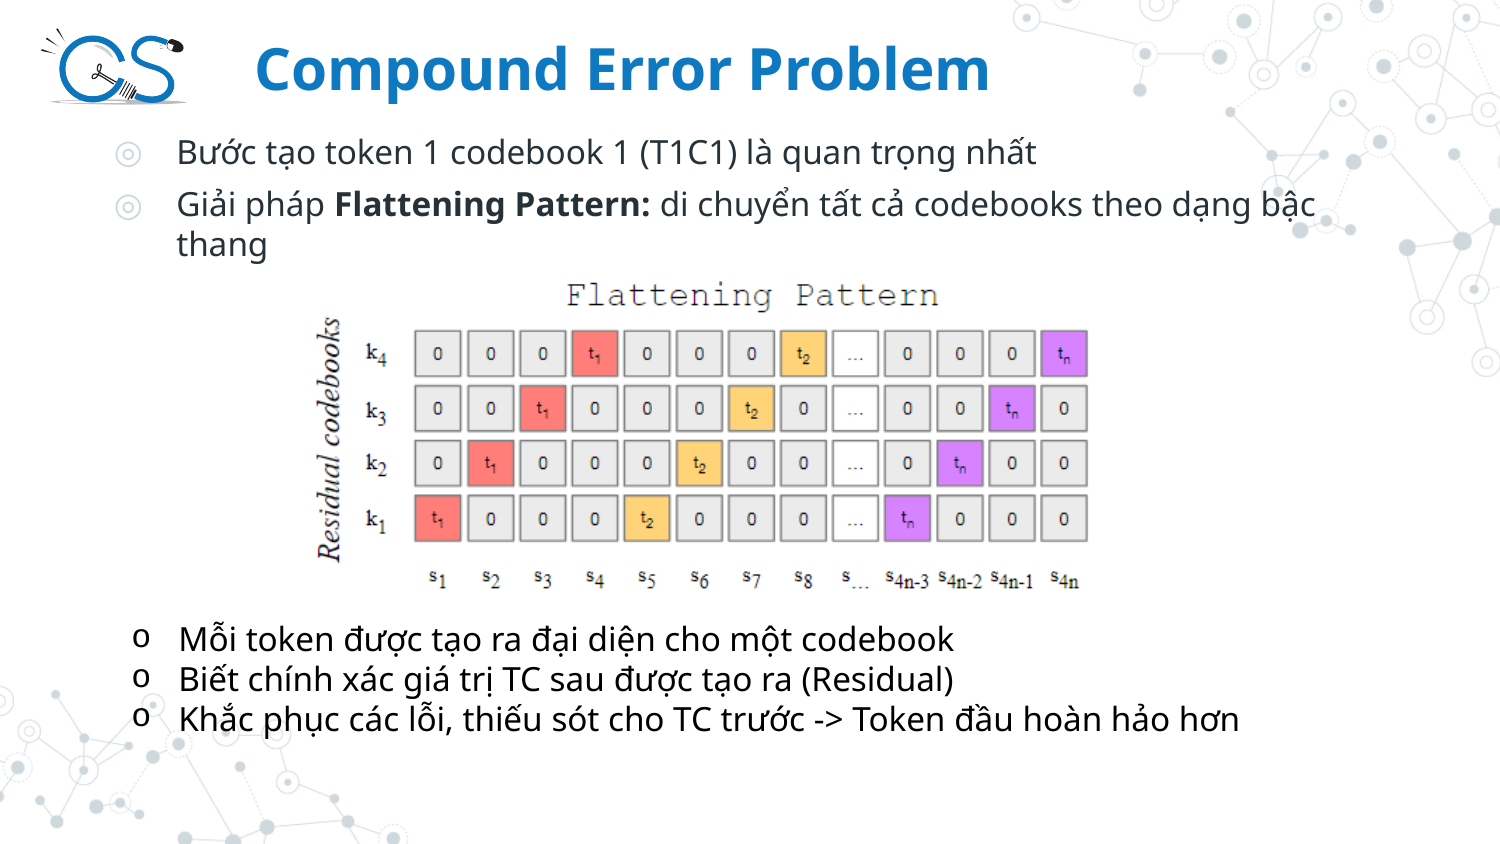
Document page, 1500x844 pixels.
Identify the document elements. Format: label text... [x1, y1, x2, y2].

text_box Mỗi token được tạo ra đại diện cho một codebook Biết chính xác giá trị TC sau được tạo ra (Residual) Khắc phục các lỗi, thiếu sót cho TC trước -> Token đầu hoàn hảo hơn [116, 610, 1347, 746]
list Bước tạo token 1 codebook 1 (T1C1) là quan trọng nhất Giải pháp Flattening Pattern: di chuyển tất cả codebooks theo dạng bậc thang [86, 116, 1421, 249]
text_box Compound Error Problem [239, 0, 1131, 152]
picture [0, 0, 1500, 844]
